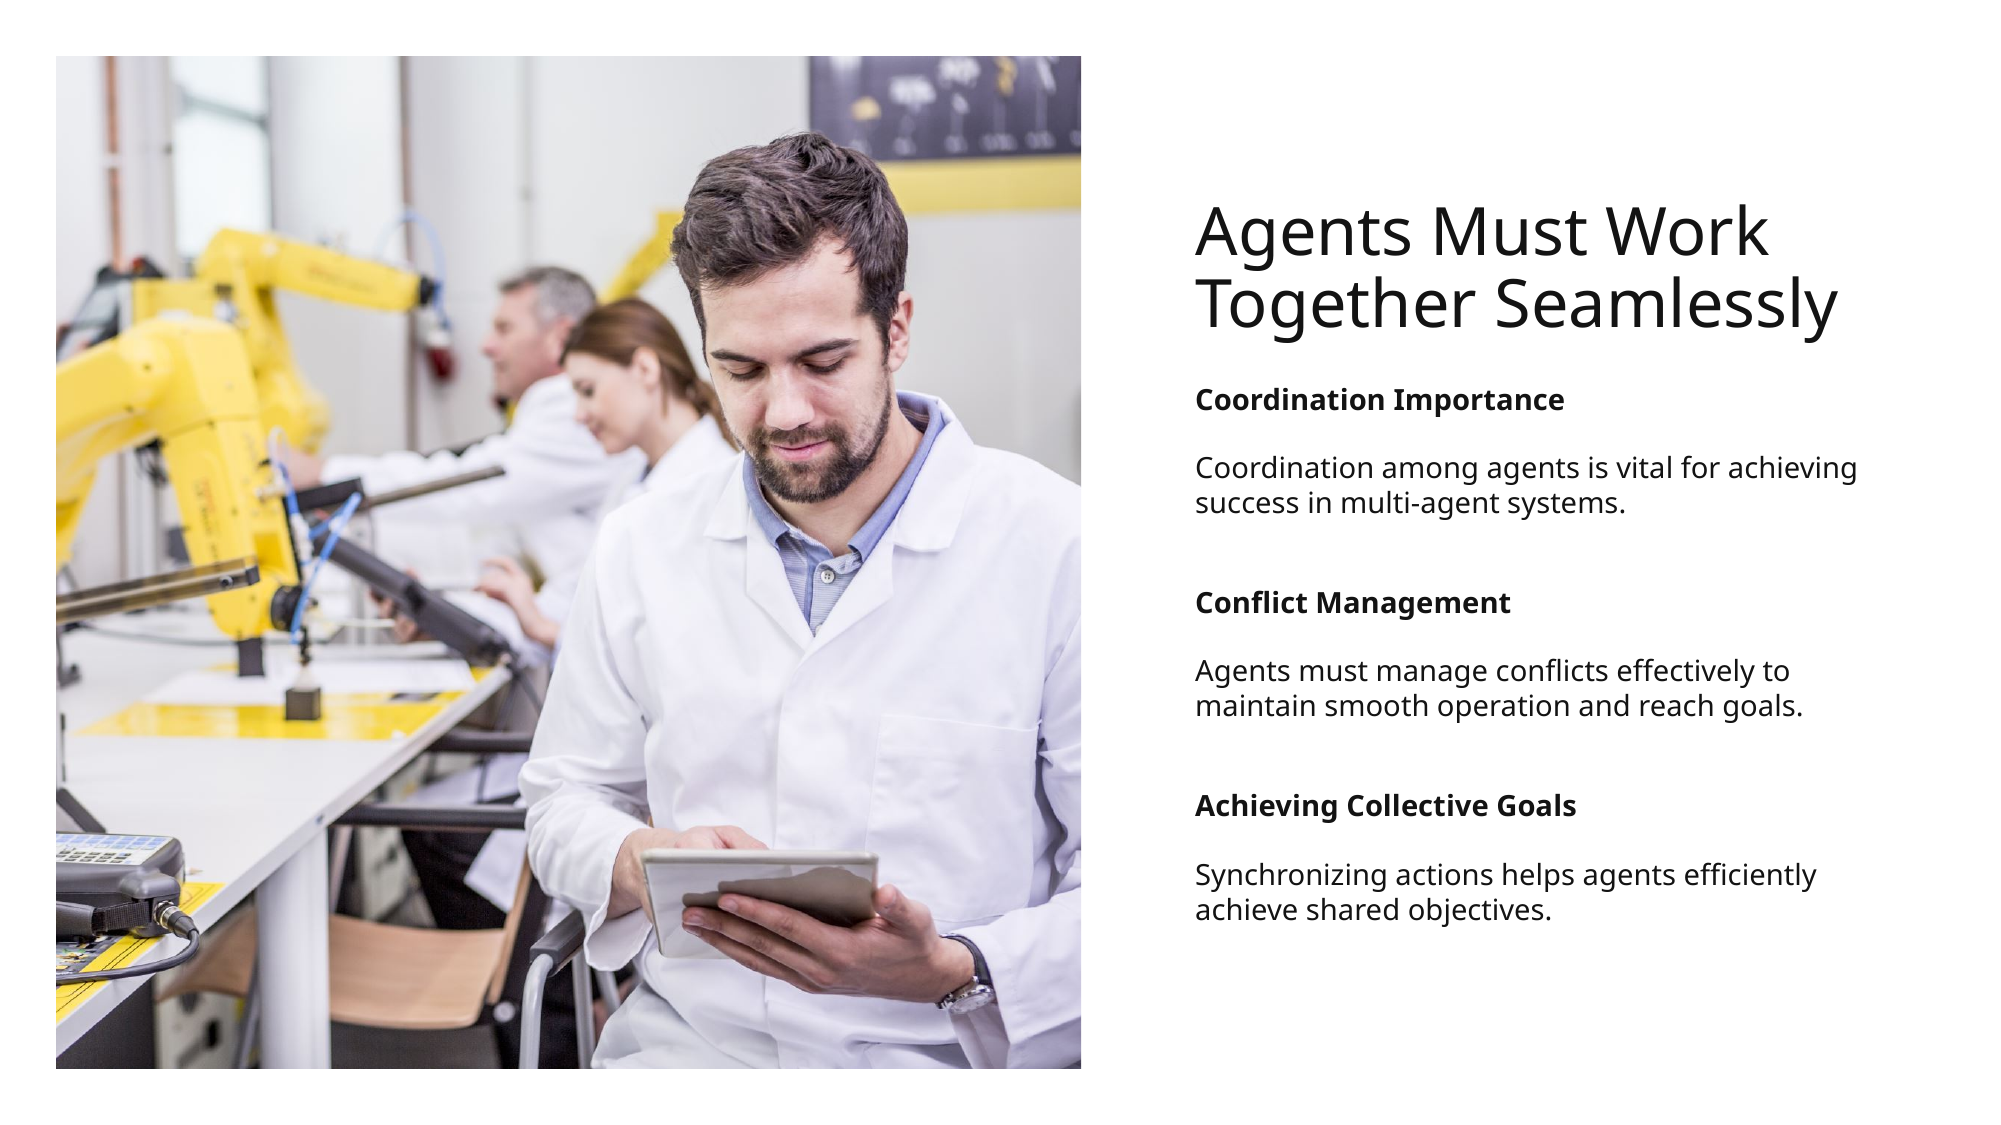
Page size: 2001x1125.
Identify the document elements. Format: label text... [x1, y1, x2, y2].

picture [55, 56, 1082, 1069]
text_box Coordination Importance Coordination among agents is vital for achieving success in multi-agent systems. Conflict Management Agents must manage conflicts effectively to maintain smooth operation and reach goals. Achieving Collective Goals Synchronizing actions helps agents efficiently achieve shared objectives. [1180, 373, 1901, 1037]
title Agents Must Work Together Seamlessly [1180, 98, 1901, 350]
